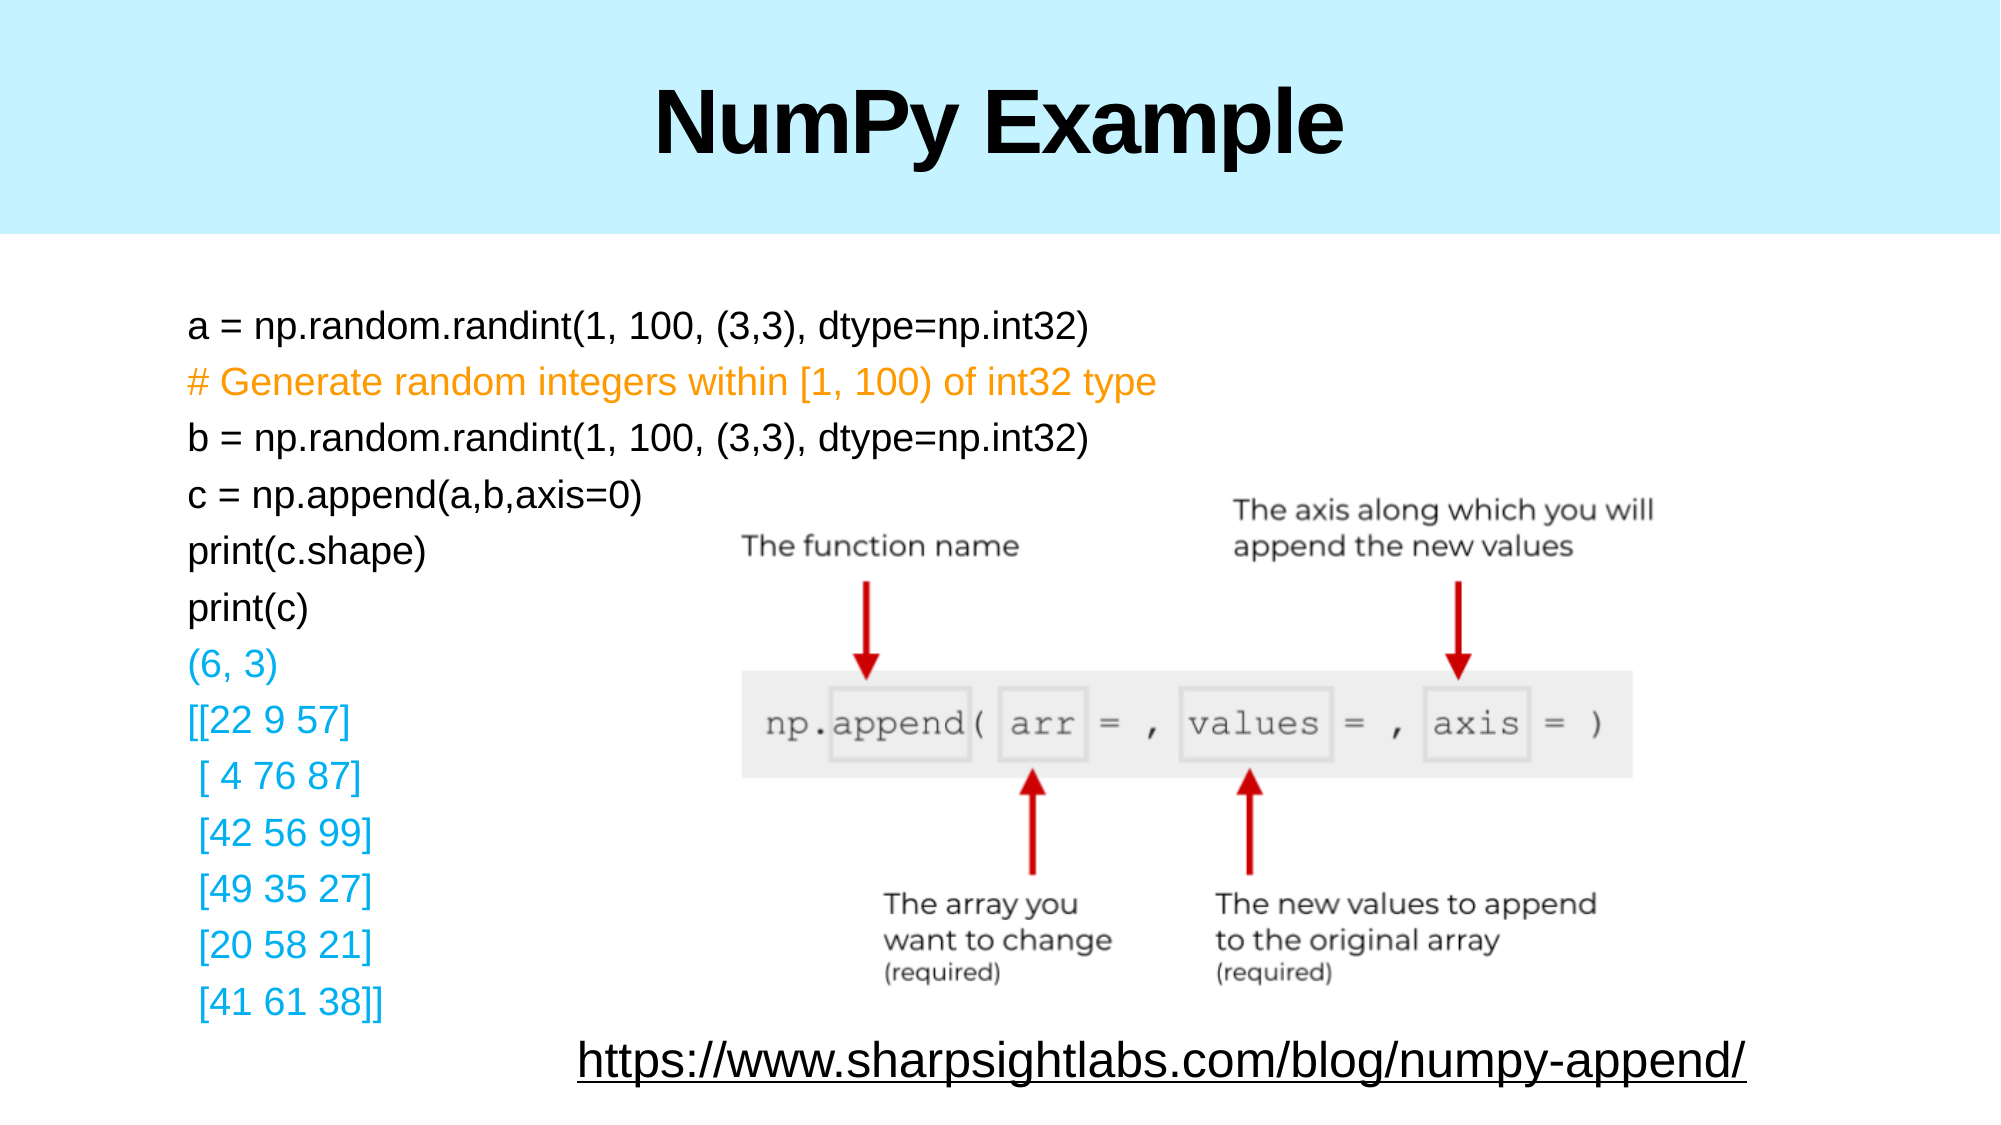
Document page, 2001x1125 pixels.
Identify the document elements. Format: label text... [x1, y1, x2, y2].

picture [705, 473, 1688, 1012]
text_box https://www.sharpsightlabs.com/blog/numpy-append/ [562, 1020, 1772, 1096]
list a = np.random.randint(1, 100, (3,3), dtype=np.int32) # Generate random integers within [1, 100) of int32 type b = np.random.randint(1, 100, (3,3), dtype=np.int32) c = np.append(a,b,axis=0) print(c.shape) print(c) (6, 3) [[22 9 57] [ 4 76 87] [42 56 99] [49 35 27] [20 58 21] [41 61 38]] [162, 292, 1863, 1043]
title NumPy Example [0, 0, 2000, 234]
